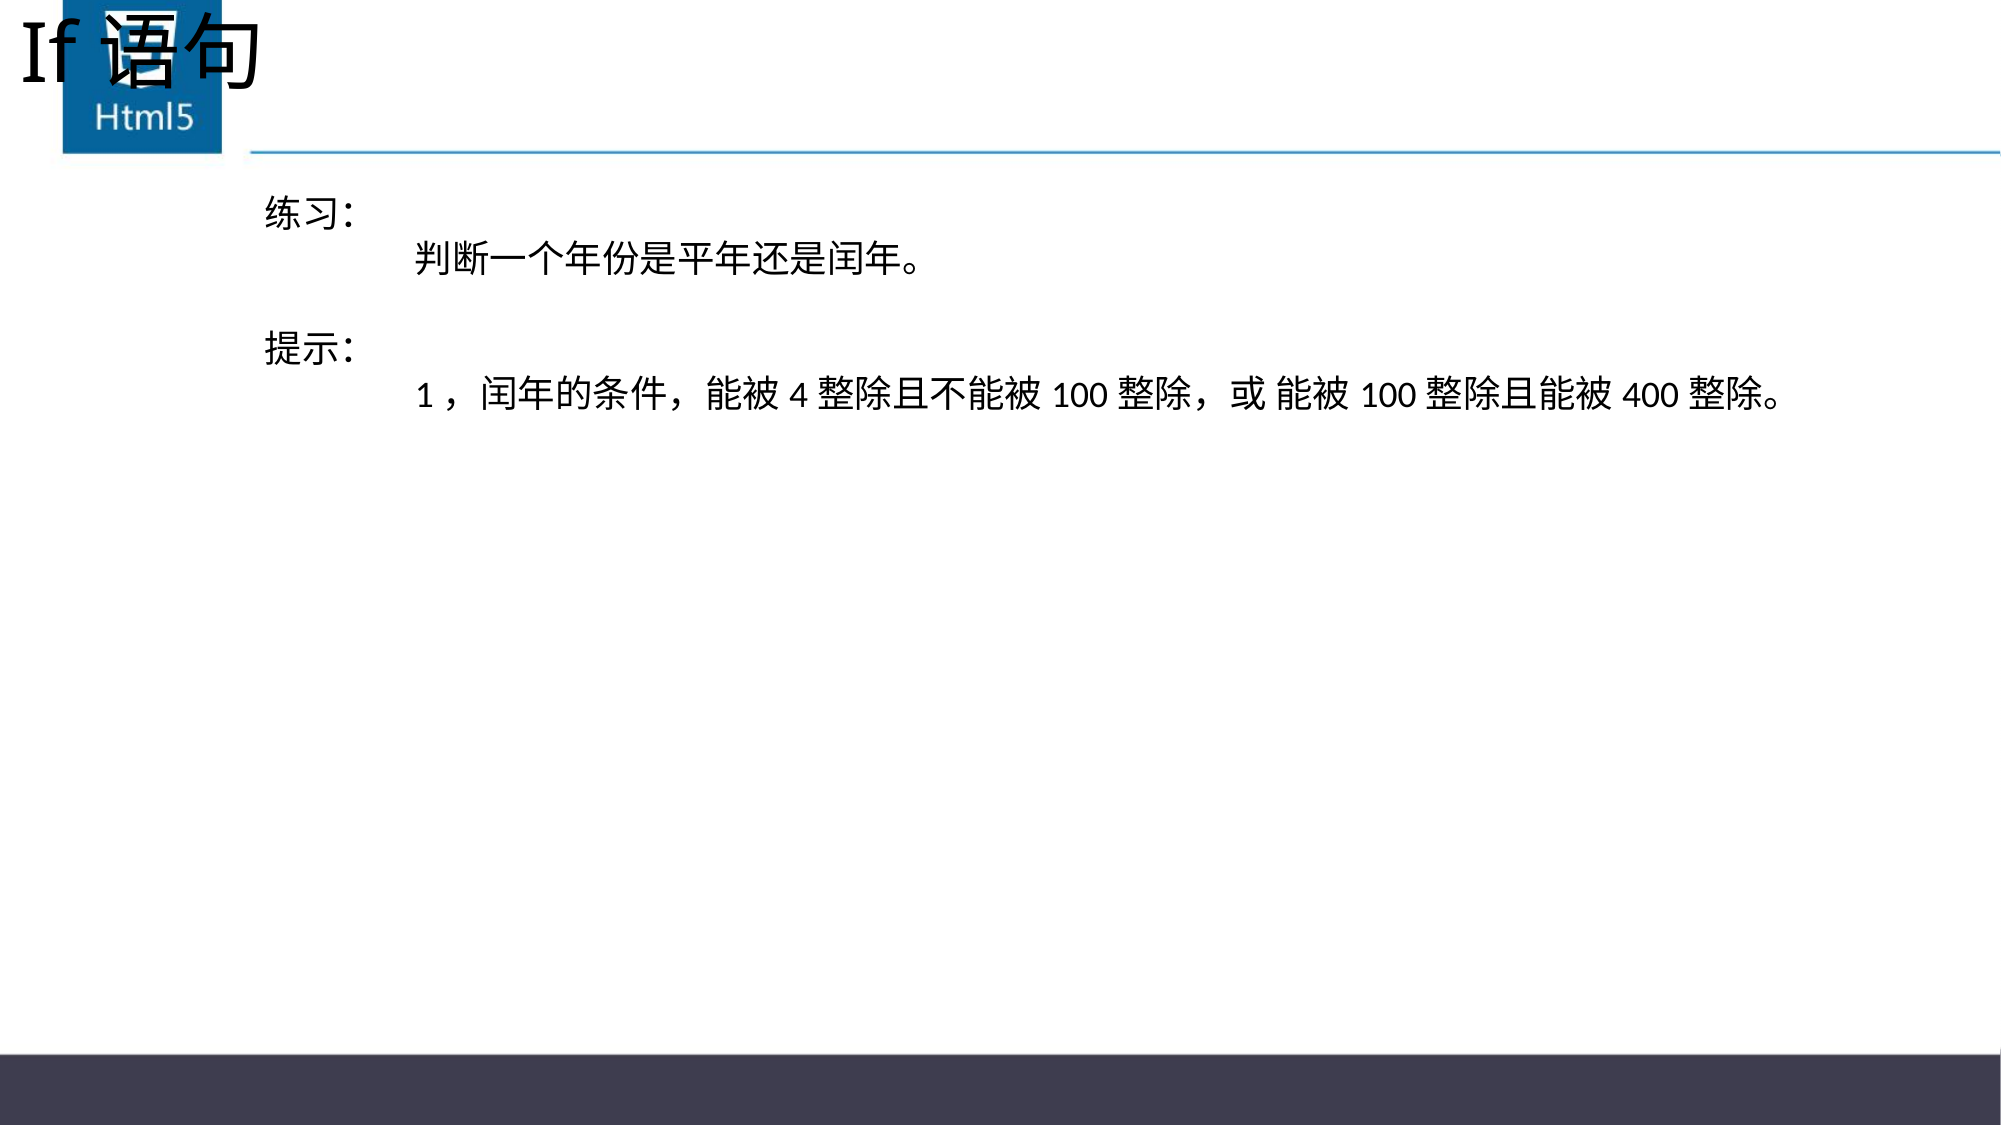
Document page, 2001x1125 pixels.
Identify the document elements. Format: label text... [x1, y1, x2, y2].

title If语句 [6, 3, 1997, 152]
picture [0, 0, 2001, 1125]
list 练习： 判断一个年份是平年还是闰年。 提示： 1，闰年的条件，能被4整除且不能被100整除，或 能被100整除且能被400整除。 [249, 182, 1980, 1041]
